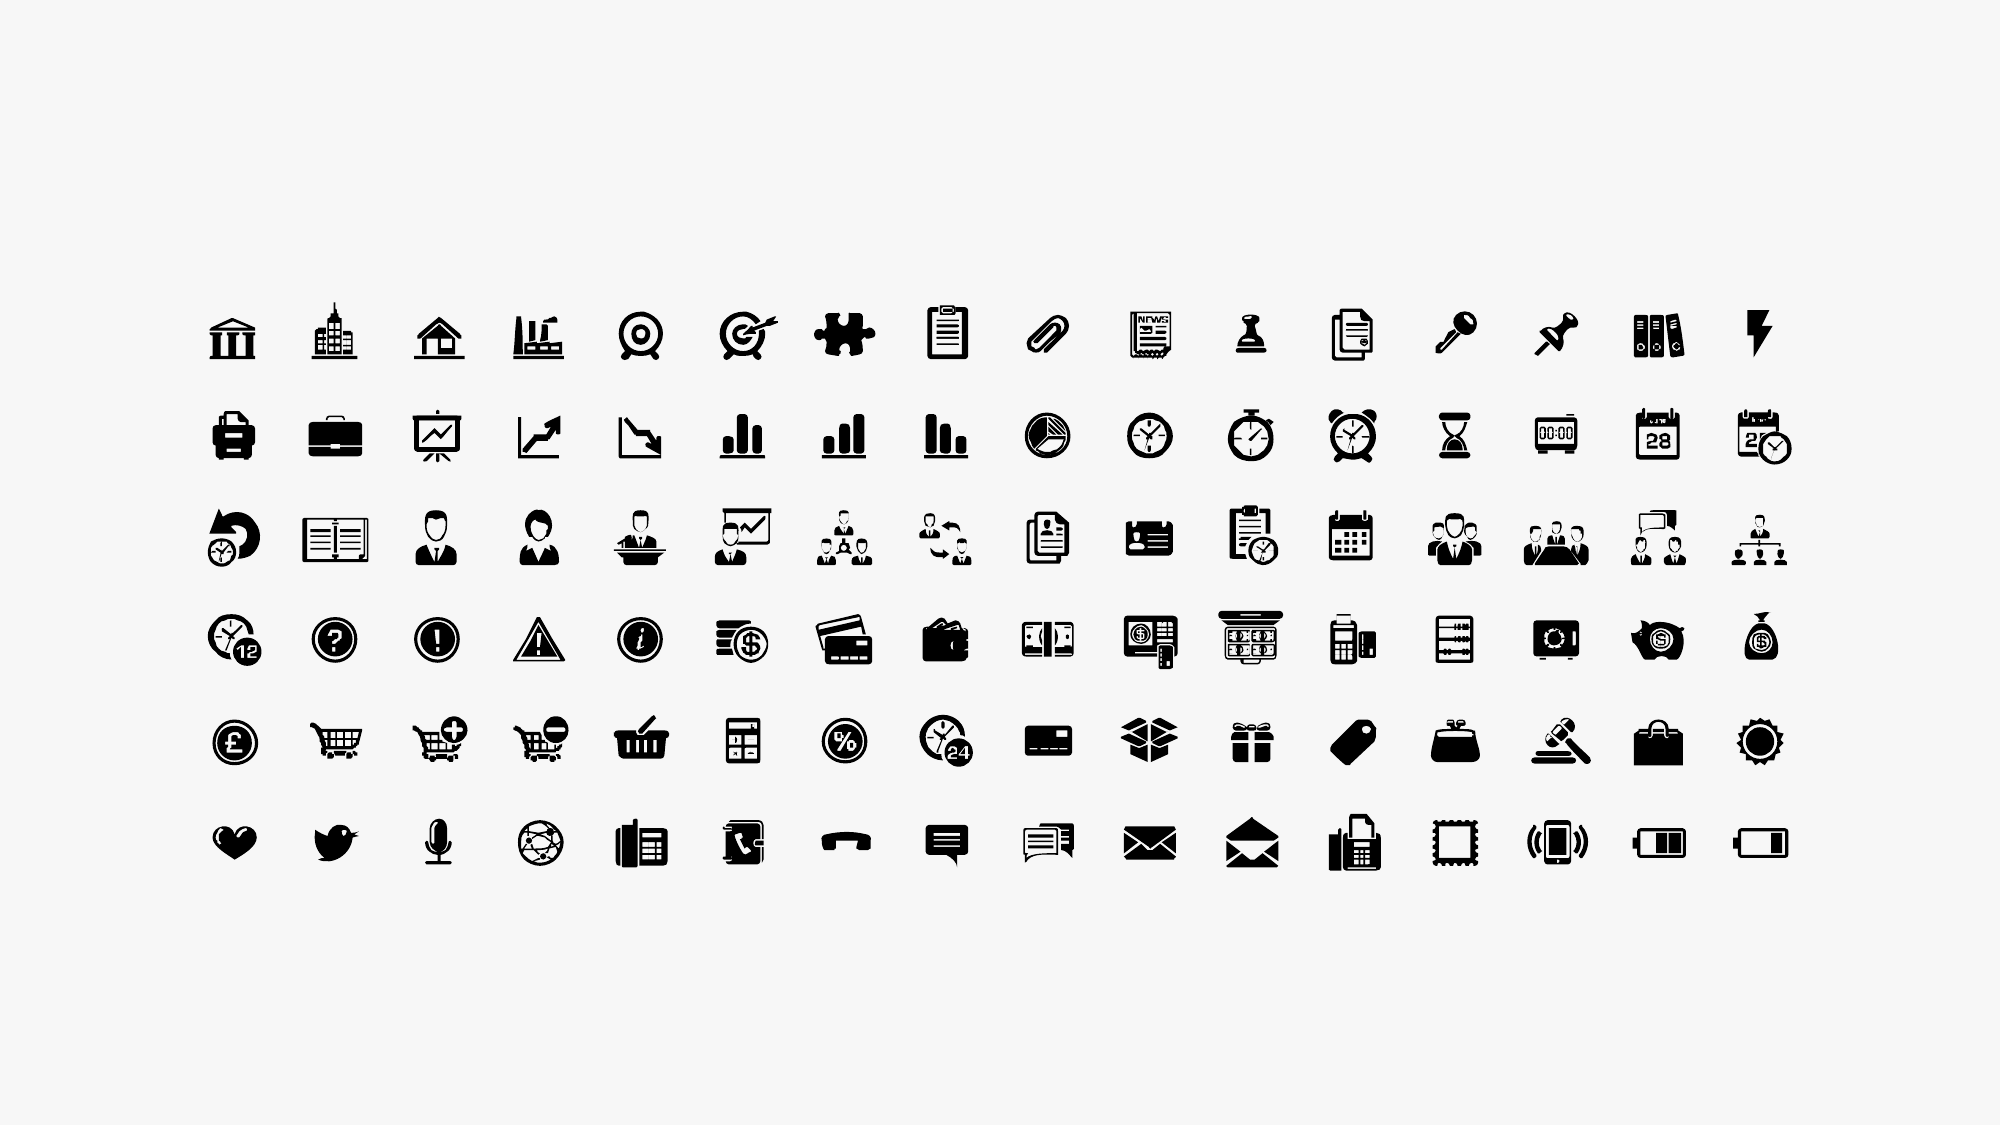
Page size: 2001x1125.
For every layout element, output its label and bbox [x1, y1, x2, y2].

text_box [1221, 620, 1280, 665]
text_box [939, 423, 951, 454]
text_box [233, 637, 262, 666]
text_box [814, 312, 876, 356]
text_box [1248, 428, 1263, 441]
text_box [1531, 757, 1577, 764]
text_box [212, 411, 256, 460]
text_box [518, 415, 561, 459]
text_box [525, 509, 553, 542]
text_box [618, 417, 662, 459]
text_box [1632, 828, 1686, 858]
text_box [1538, 450, 1548, 454]
text_box [936, 330, 959, 334]
text_box [1633, 314, 1664, 358]
text_box [1331, 308, 1373, 361]
text_box [1232, 722, 1271, 731]
text_box [513, 316, 564, 360]
text_box [1243, 409, 1260, 413]
text_box [1533, 620, 1580, 660]
text_box [1026, 511, 1070, 564]
text_box [1663, 554, 1686, 566]
text_box [957, 538, 967, 555]
text_box [618, 311, 663, 361]
text_box [1432, 820, 1479, 866]
text_box [1733, 828, 1789, 858]
text_box [314, 824, 359, 862]
text_box [632, 510, 649, 533]
text_box [1265, 418, 1274, 426]
text_box [425, 818, 452, 865]
text_box [1438, 412, 1471, 421]
text_box [835, 538, 852, 555]
text_box [955, 436, 967, 454]
text_box [1534, 312, 1579, 356]
text_box [1737, 409, 1792, 465]
text_box [212, 826, 257, 860]
text_box [1229, 505, 1258, 559]
text_box [1435, 615, 1474, 663]
text_box [617, 617, 663, 663]
text_box [716, 620, 769, 663]
text_box [209, 318, 256, 331]
text_box [1428, 513, 1482, 566]
text_box [834, 525, 854, 536]
text_box [952, 555, 972, 566]
text_box [1665, 313, 1685, 358]
text_box [1231, 732, 1249, 741]
text_box [856, 538, 868, 555]
text_box [944, 738, 973, 767]
text_box [1744, 623, 1779, 660]
text_box [1753, 549, 1767, 566]
text_box [936, 324, 959, 328]
text_box [925, 824, 969, 868]
text_box [919, 714, 965, 761]
text_box [412, 716, 468, 762]
text_box [1259, 508, 1271, 534]
text_box [311, 302, 358, 360]
text_box [1544, 820, 1572, 865]
text_box [821, 538, 832, 555]
text_box [302, 517, 369, 563]
text_box [1123, 615, 1178, 670]
text_box [1328, 828, 1381, 871]
text_box [1130, 311, 1172, 360]
text_box [725, 717, 761, 764]
text_box [615, 818, 638, 868]
text_box [209, 332, 256, 360]
text_box [1633, 719, 1683, 766]
text_box [1736, 717, 1784, 766]
text_box [922, 617, 969, 662]
text_box [939, 305, 956, 315]
text_box [1668, 536, 1682, 553]
text_box [919, 528, 940, 539]
text_box [639, 828, 668, 866]
text_box [722, 508, 772, 547]
text_box [617, 552, 665, 566]
text_box [613, 715, 670, 759]
text_box [1573, 824, 1589, 859]
text_box [1430, 719, 1480, 763]
text_box [436, 453, 451, 463]
text_box [310, 722, 363, 759]
text_box [1254, 732, 1274, 741]
text_box [853, 414, 865, 454]
text_box [823, 436, 835, 454]
text_box [817, 555, 836, 566]
text_box [1330, 614, 1376, 665]
text_box [752, 425, 762, 454]
text_box [1731, 549, 1746, 566]
text_box [925, 414, 937, 454]
text_box [1527, 824, 1543, 859]
text_box [839, 423, 851, 454]
text_box [815, 614, 873, 665]
text_box [1235, 314, 1267, 353]
text_box [924, 455, 969, 459]
text_box [1021, 621, 1052, 657]
text_box [821, 717, 868, 764]
text_box [1023, 823, 1074, 863]
text_box [1435, 311, 1477, 354]
text_box [1123, 826, 1176, 860]
text_box [1523, 543, 1589, 566]
text_box [1529, 525, 1542, 542]
text_box [1150, 717, 1178, 763]
text_box [838, 510, 849, 525]
text_box [1127, 412, 1173, 459]
text_box [1226, 817, 1279, 868]
text_box [1552, 521, 1562, 534]
text_box [423, 453, 435, 462]
text_box [1248, 536, 1279, 566]
text_box [1570, 525, 1584, 542]
text_box [1328, 510, 1373, 561]
text_box [1630, 620, 1685, 660]
text_box [422, 424, 453, 443]
text_box [1635, 510, 1677, 553]
text_box [930, 547, 950, 559]
text_box [308, 415, 363, 457]
text_box [414, 316, 465, 360]
text_box [1330, 719, 1377, 766]
text_box [1026, 314, 1070, 353]
text_box [1227, 415, 1274, 462]
text_box [1747, 310, 1773, 358]
text_box [1635, 407, 1680, 460]
text_box [1564, 450, 1575, 454]
text_box [1755, 514, 1765, 528]
text_box [414, 617, 460, 663]
text_box [851, 555, 873, 566]
text_box [1774, 549, 1787, 566]
text_box [311, 617, 358, 663]
text_box [1739, 528, 1781, 547]
text_box [1547, 535, 1565, 545]
text_box [414, 415, 460, 452]
text_box [719, 311, 778, 361]
text_box [719, 455, 766, 459]
text_box [1535, 717, 1591, 764]
text_box [1120, 717, 1148, 763]
text_box [722, 820, 764, 865]
text_box [1438, 422, 1471, 459]
text_box [821, 455, 866, 459]
text_box [415, 544, 457, 566]
text_box [924, 513, 936, 528]
text_box [821, 831, 871, 851]
text_box [1232, 743, 1249, 763]
text_box [1054, 621, 1074, 657]
text_box [517, 820, 564, 866]
text_box [212, 719, 259, 766]
text_box [714, 549, 747, 566]
text_box [1630, 554, 1652, 566]
text_box [209, 508, 261, 559]
text_box [1218, 610, 1284, 619]
text_box [1753, 612, 1772, 622]
text_box [207, 538, 237, 567]
text_box [927, 307, 969, 360]
text_box [1328, 409, 1377, 463]
text_box [1534, 417, 1578, 451]
text_box [519, 544, 560, 566]
text_box [513, 617, 566, 662]
text_box [1024, 725, 1073, 756]
text_box [1349, 813, 1375, 838]
text_box [207, 614, 254, 660]
text_box [736, 414, 748, 454]
text_box [424, 510, 448, 542]
text_box [722, 436, 734, 454]
text_box [617, 534, 657, 548]
text_box [1125, 521, 1173, 556]
text_box [513, 716, 569, 762]
text_box [941, 521, 961, 533]
text_box [1254, 743, 1271, 763]
text_box [1024, 412, 1071, 459]
